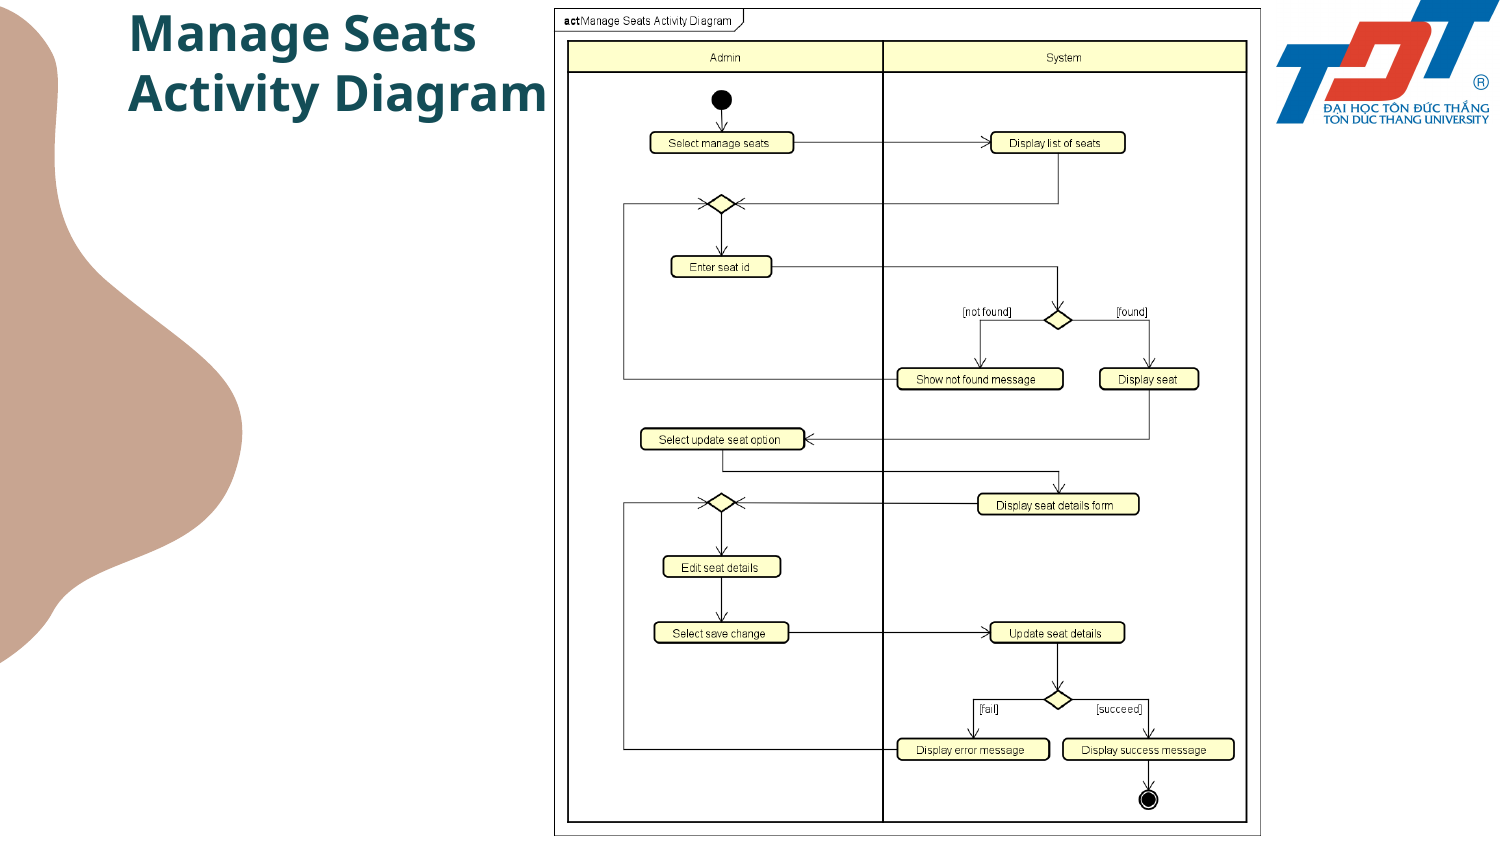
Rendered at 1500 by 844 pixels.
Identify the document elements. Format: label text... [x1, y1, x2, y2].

text_box Manage Seats Activity Diagram [113, 9, 539, 114]
picture [1276, 0, 1500, 124]
picture [544, 0, 1270, 844]
